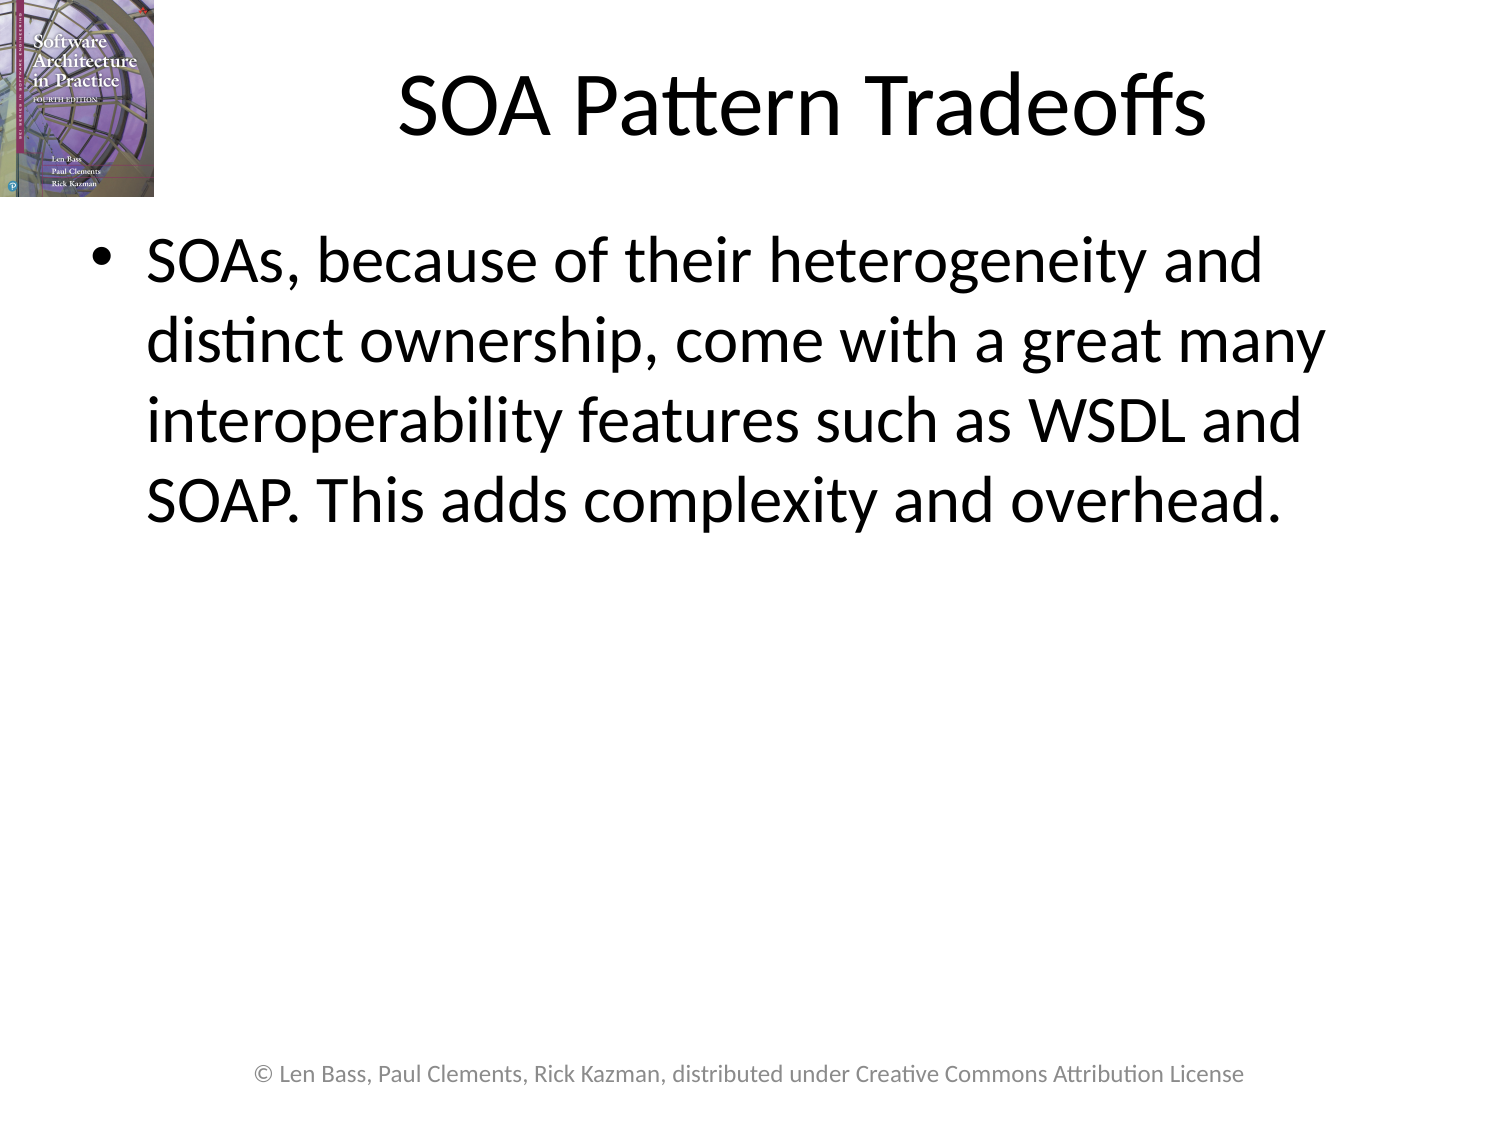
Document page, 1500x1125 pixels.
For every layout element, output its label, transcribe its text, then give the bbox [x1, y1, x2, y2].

title SOA Pattern Tradeoffs [159, 45, 1447, 173]
list SOAs, because of their heterogeneity and distinct ownership, come with a great many interoperability features such as WSDL and SOAP. This adds complexity and overhead. [75, 208, 1425, 1005]
footer © Len Bass, Paul Clements, Rick Kazman, distributed under Creative Commons Attribution License [230, 1042, 1270, 1103]
picture [0, 0, 154, 197]
